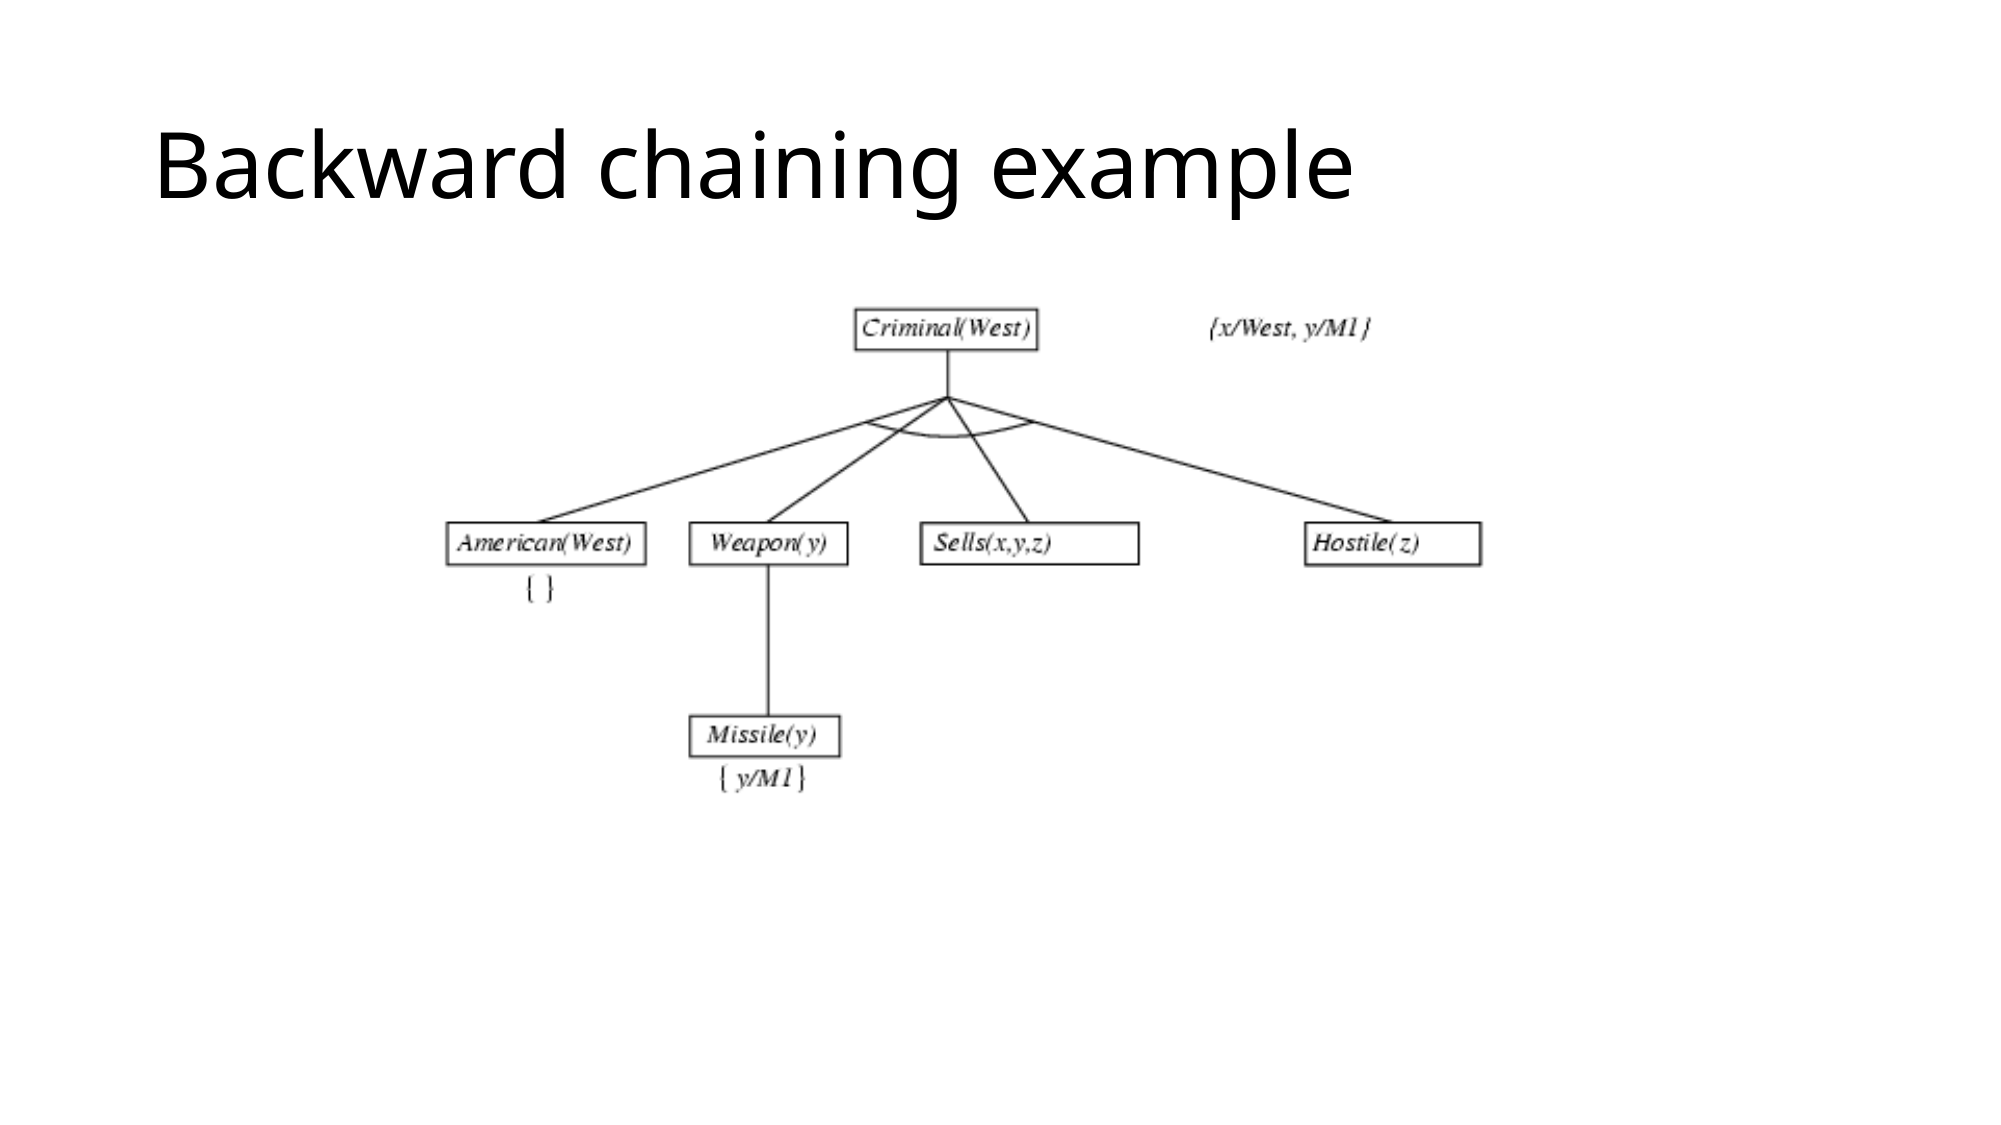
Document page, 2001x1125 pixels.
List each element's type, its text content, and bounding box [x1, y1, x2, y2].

title Backward chaining example [137, 59, 1863, 278]
picture [424, 299, 1550, 812]
